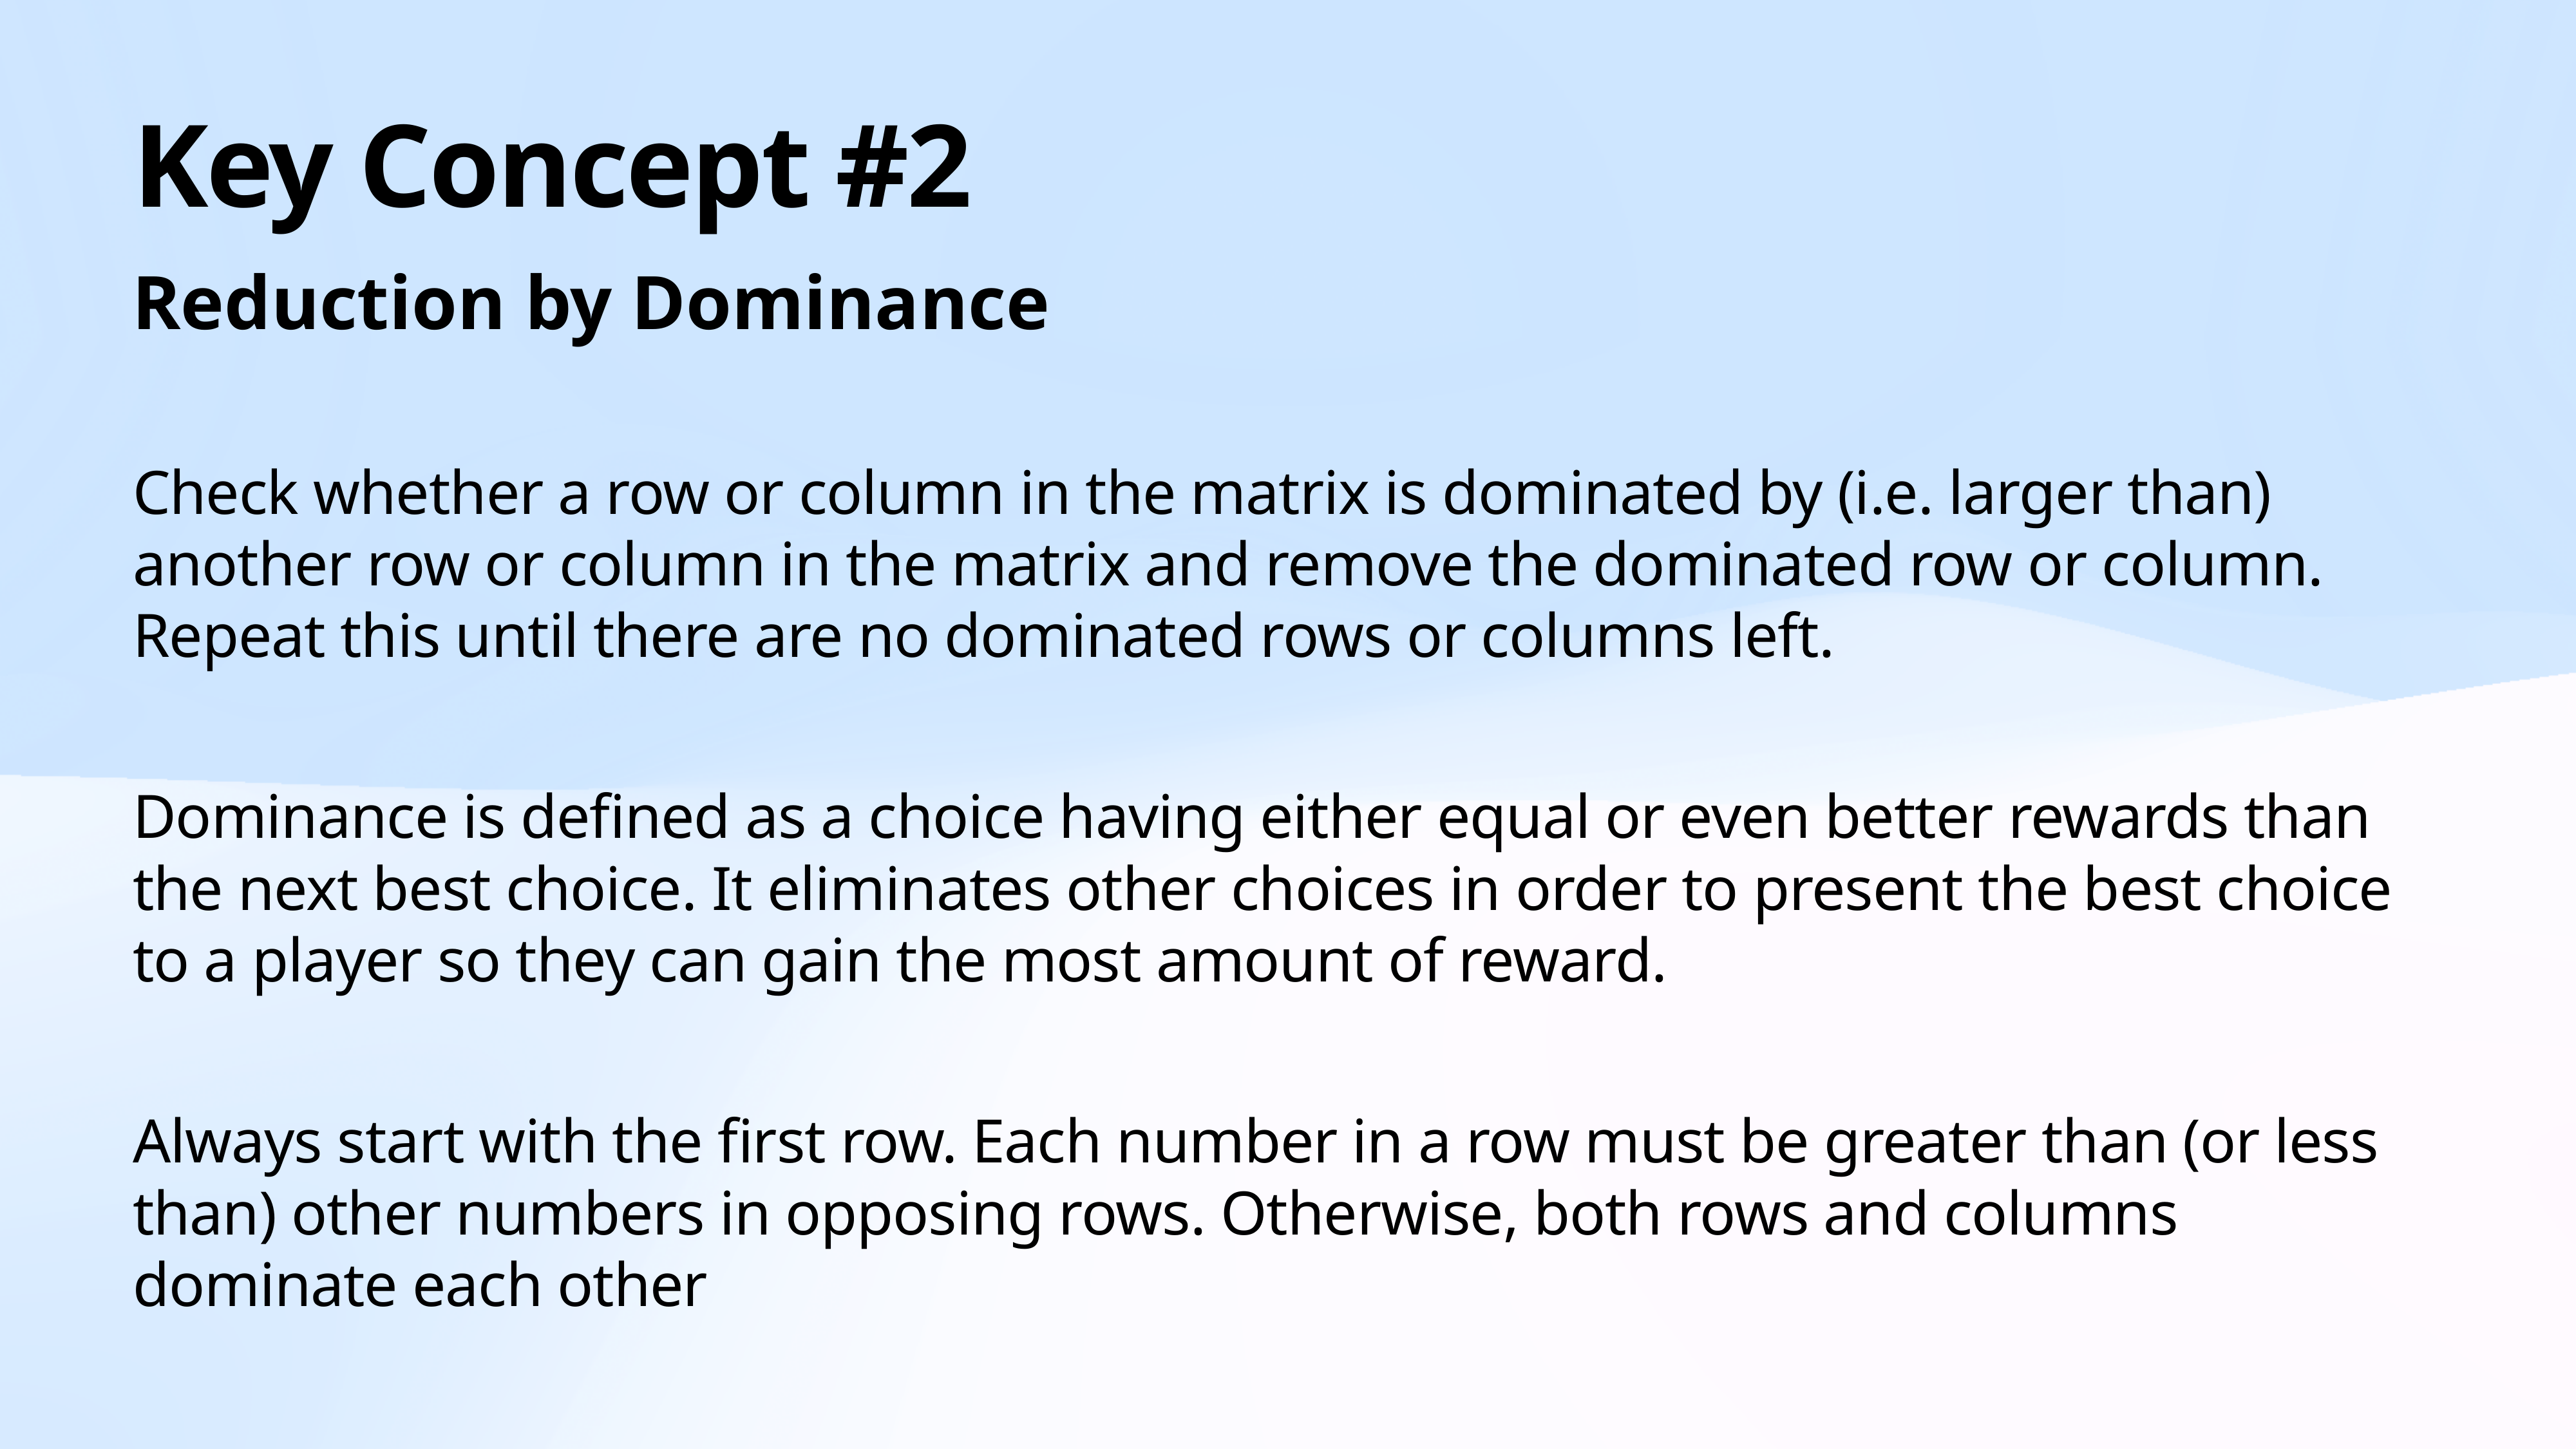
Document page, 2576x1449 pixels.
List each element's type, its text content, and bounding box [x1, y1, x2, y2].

title Key Concept #2 [127, 113, 2449, 250]
list Reduction by Dominance [127, 250, 2449, 350]
list Check whether a row or column in the matrix is dominated by (i.e. larger than) another row or column in the matrix and remove the dominated row or column. Repeat this until there are no dominated rows or columns left. Dominance is defined as a choice having either equal or even better rewards than the next best choice. It eliminates other choices in order to present the best choice to a player so they can gain the most amount of reward. Always start with the first row. Each number in a row must be greater than (or less than) other numbers in opposing rows. Otherwise, both rows and columns dominate each other [127, 448, 2449, 1321]
picture [0, 0, 2576, 1449]
